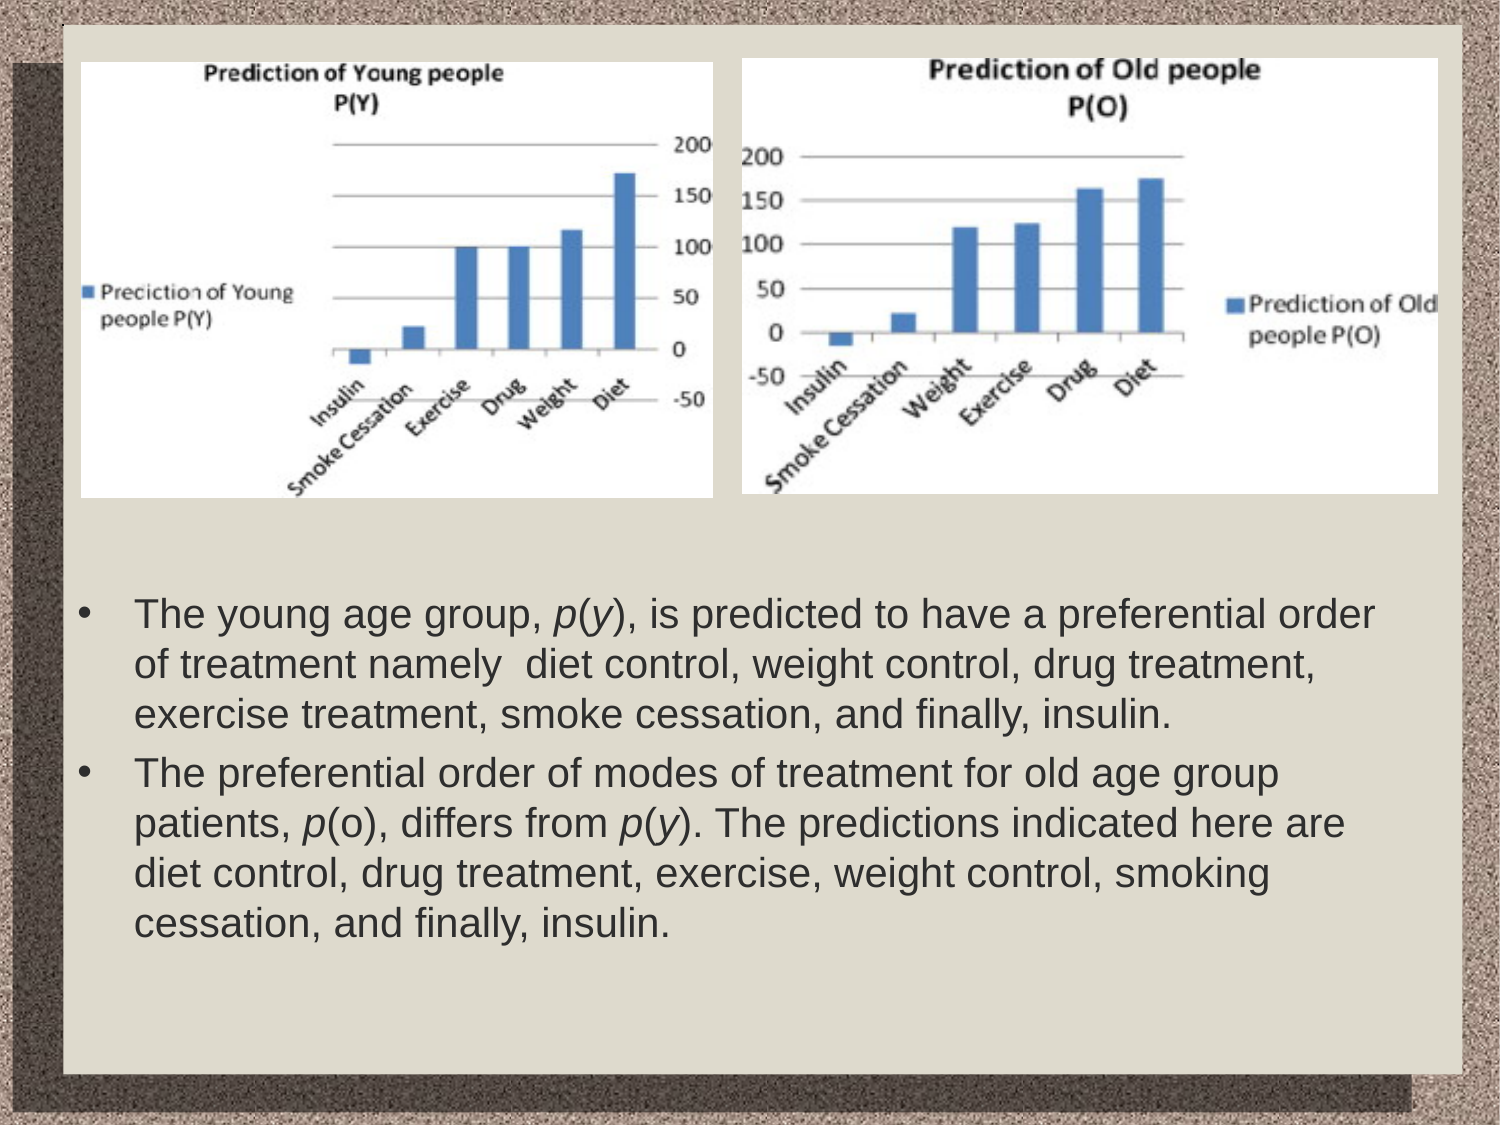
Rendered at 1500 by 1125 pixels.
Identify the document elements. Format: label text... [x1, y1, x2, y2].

list The young age group, p(y), is predicted to have a preferential order of treatment namely diet control, weight control, drug treatment, exercise treatment, smoke cessation, and finally, insulin. The preferential order of modes of treatment for old age group patients, p(o), differs from p(y). The predictions indicated here are diet control, drug treatment, exercise, weight control, smoking cessation, and finally, insulin. [62, 579, 1393, 999]
picture [0, 0, 1500, 1125]
